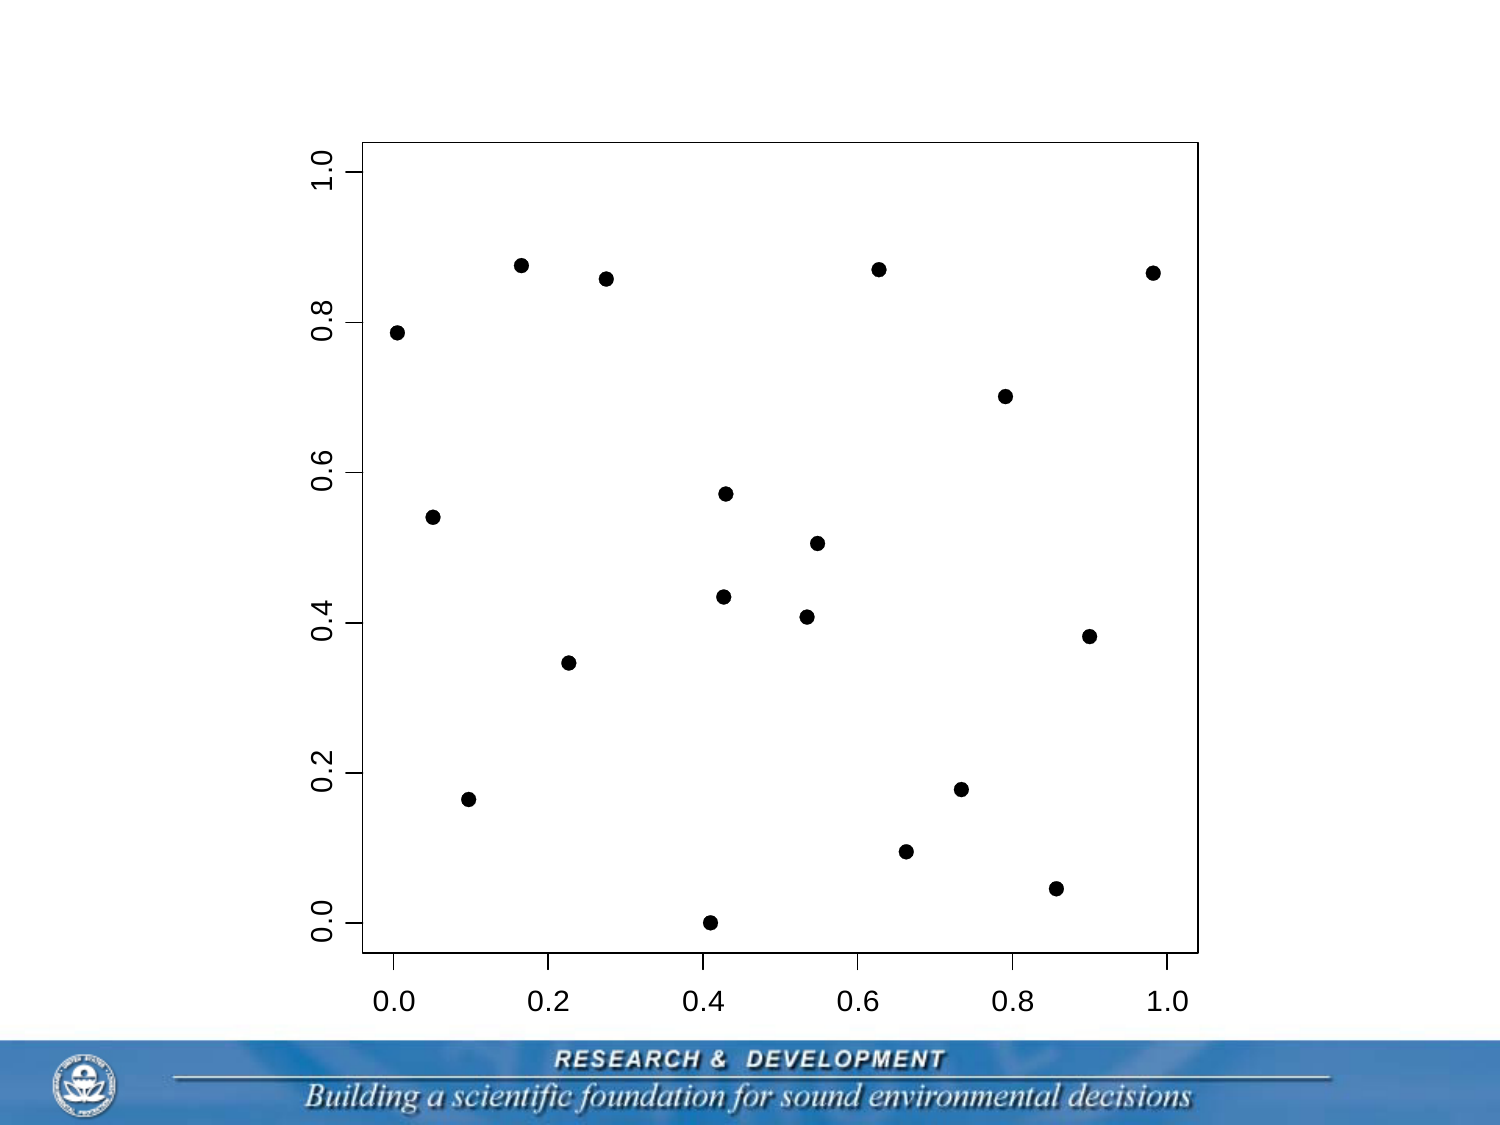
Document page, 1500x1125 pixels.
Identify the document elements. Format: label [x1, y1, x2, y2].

text_box [0, 0, 1500, 1125]
